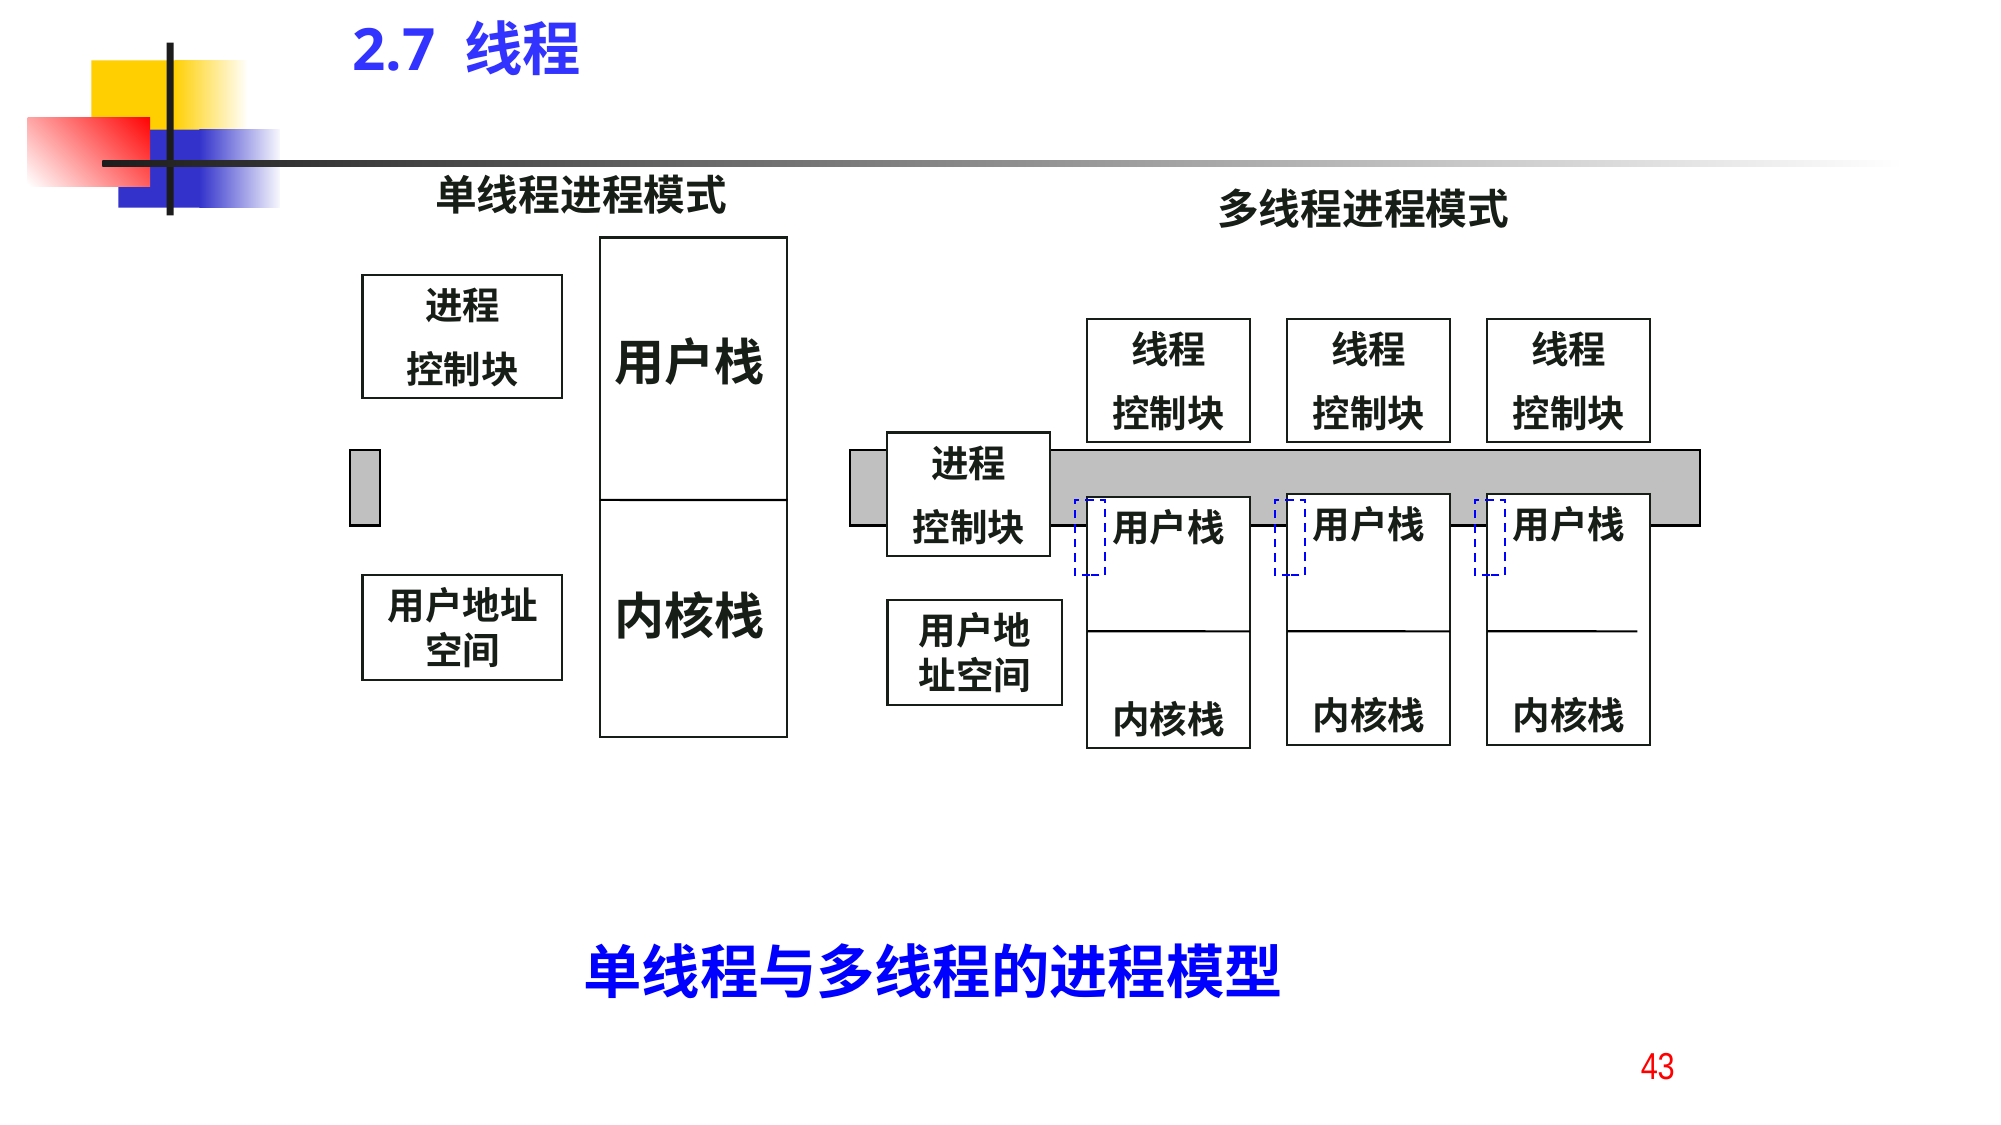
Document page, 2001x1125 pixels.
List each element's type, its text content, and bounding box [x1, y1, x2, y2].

text_box 43 [1626, 1034, 1721, 1094]
text_box 单线程与多线程的进程模型 [568, 927, 1544, 1013]
text_box 2.7 线程 [337, 4, 1189, 90]
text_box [349, 137, 1701, 764]
